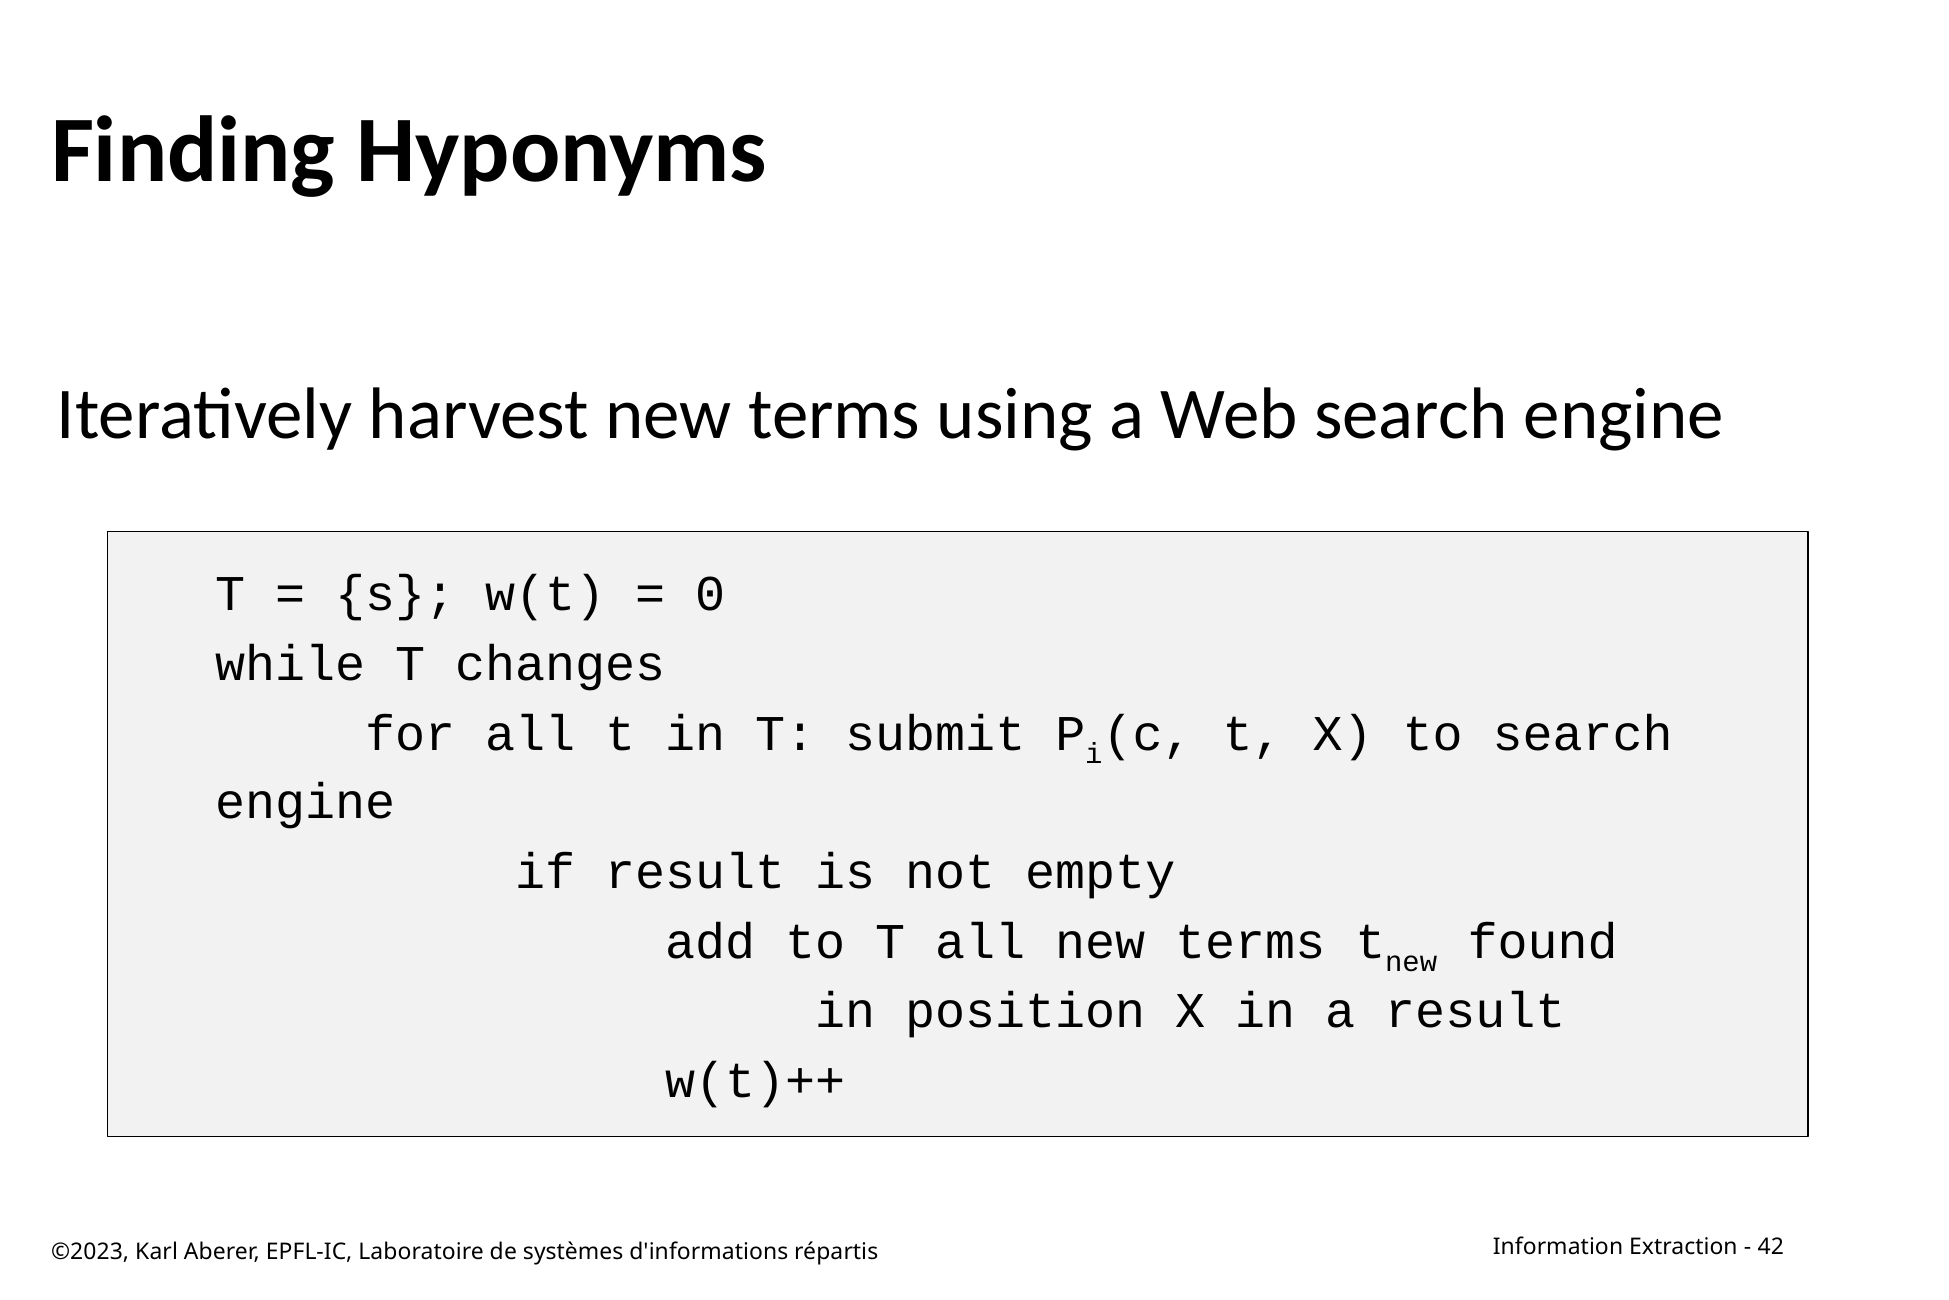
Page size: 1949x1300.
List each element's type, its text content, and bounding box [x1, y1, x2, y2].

list Iteratively harvest new terms using a Web search engine [37, 253, 1809, 1208]
footer ©2023, Karl Aberer, EPFL-IC, Laboratoire de systèmes d'informations répartis [32, 1227, 1284, 1271]
title Finding Hyponyms [32, 57, 1803, 232]
text_box T = {s}; w(t) = 0 while T changes for all t in T: submit Pi(c, t, X) to search engine if result is not empty add to T all new terms tnew found in position X in a result w(t)++ [107, 531, 1809, 1137]
